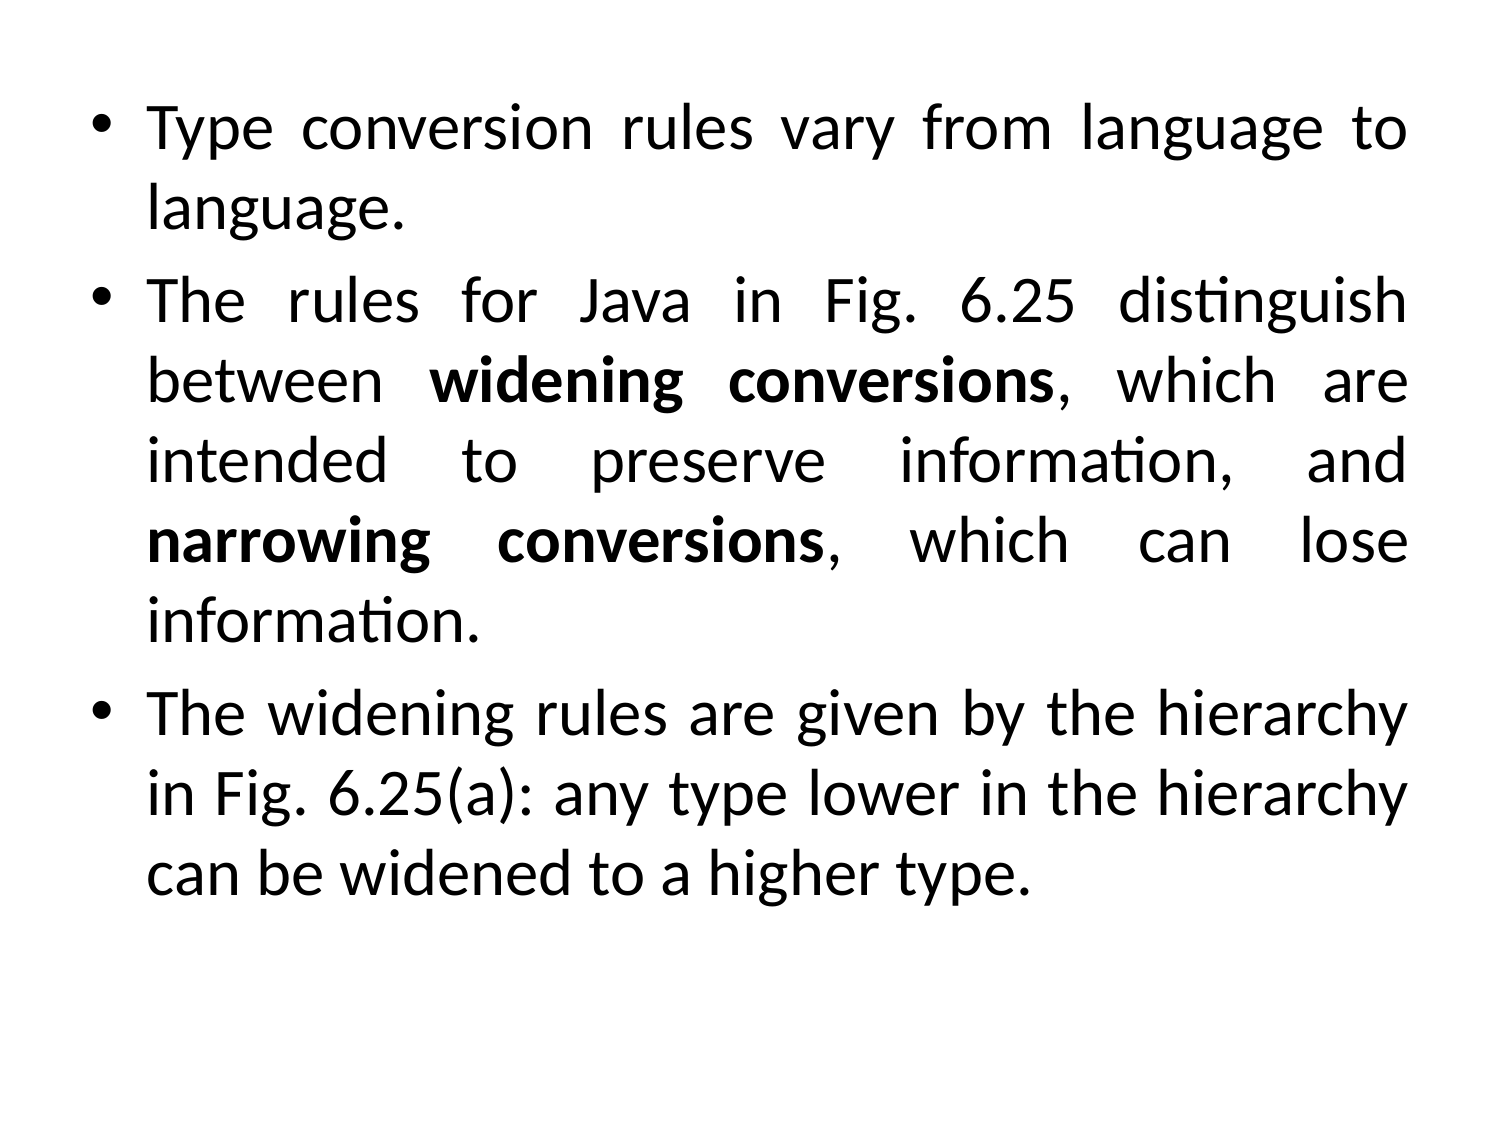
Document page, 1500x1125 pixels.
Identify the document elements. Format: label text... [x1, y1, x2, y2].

list Type conversion rules vary from language to language. The rules for Java in Fig. 6.25 distinguish between widening conversions, which are intended to preserve information, and narrowing conversions, which can lose information. The widening rules are given by the hierarchy in Fig. 6.25(a): any type lower in the hierarchy can be widened to a higher type. [75, 75, 1425, 1005]
